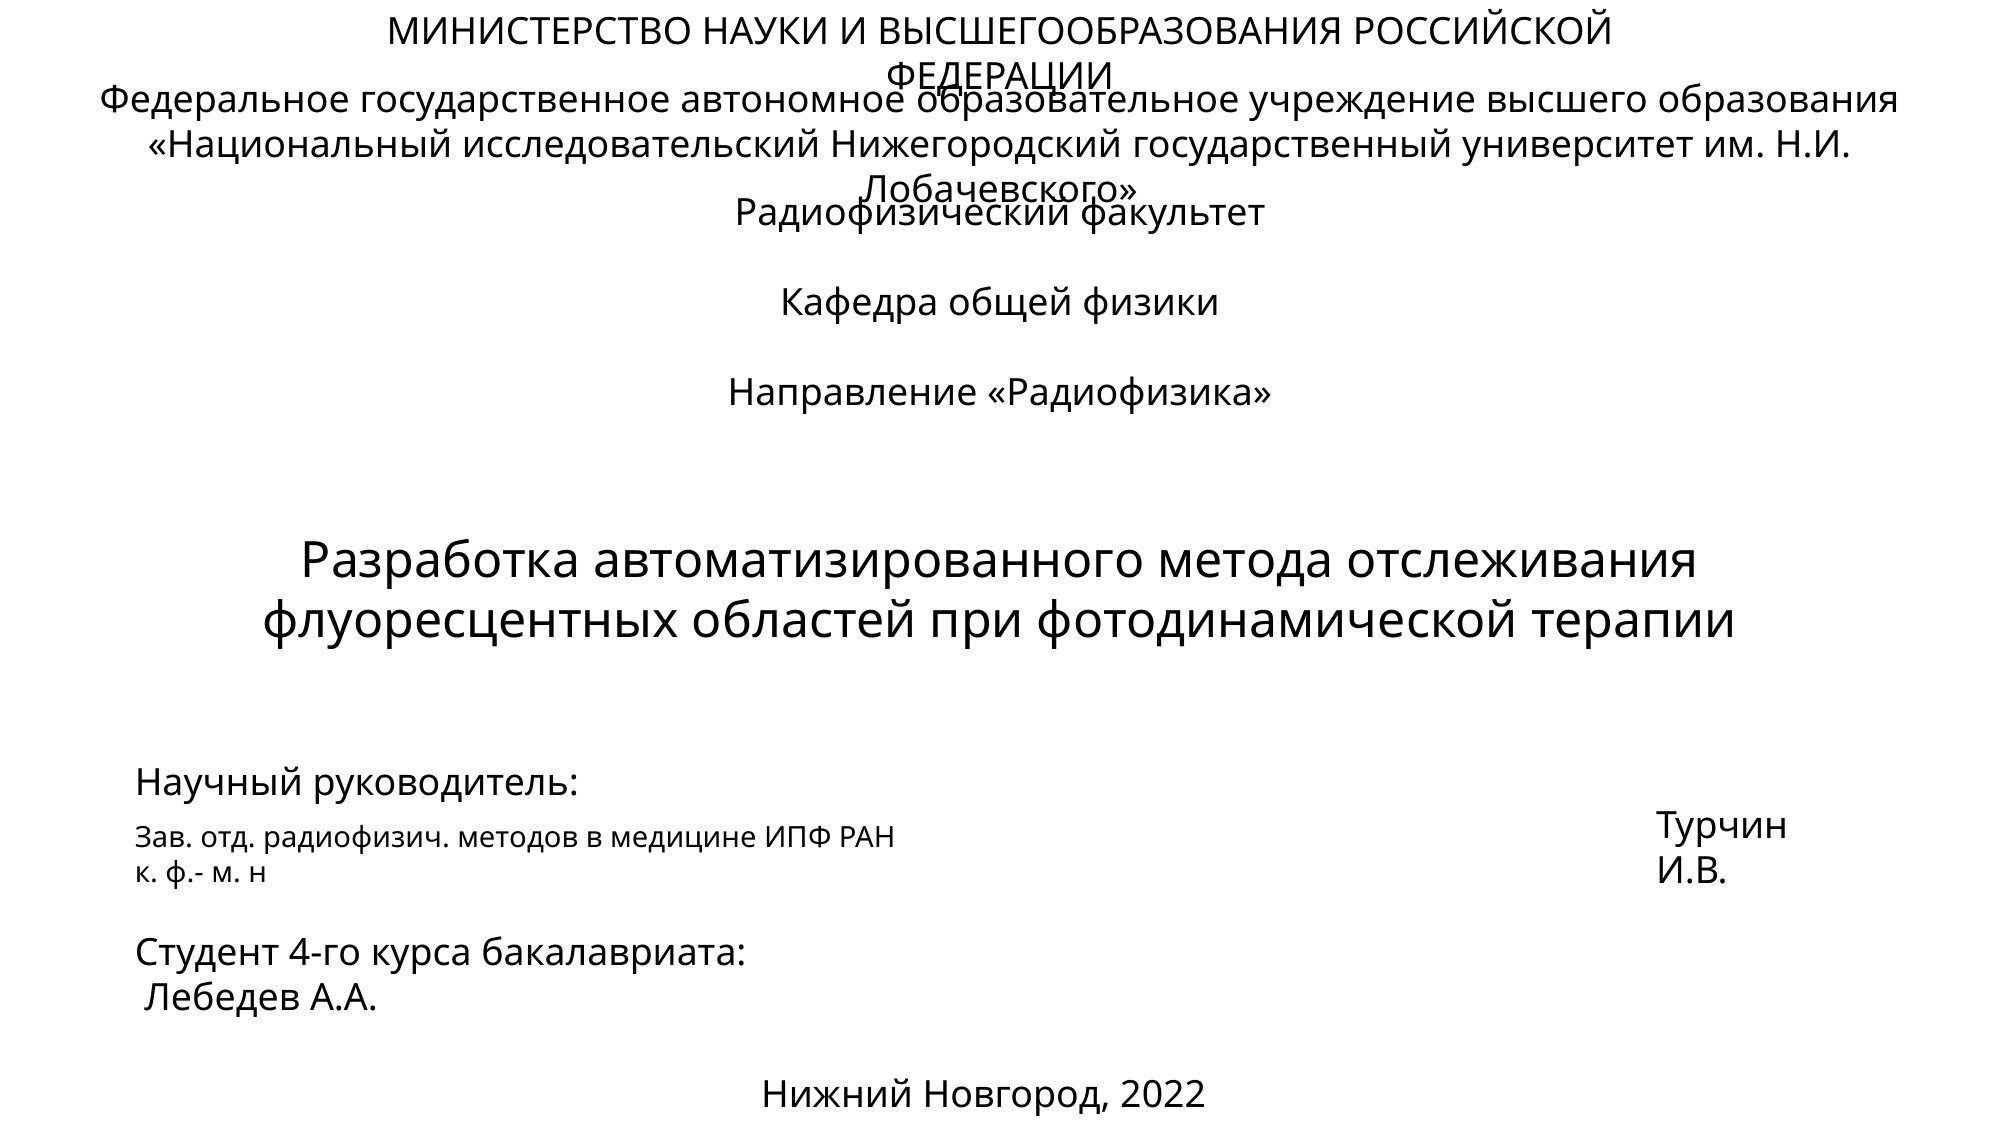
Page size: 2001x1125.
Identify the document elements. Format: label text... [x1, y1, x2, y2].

text_box Зав. отд. радиофизич. методов в медицине ИПФ РАН к. ф.- м. н [120, 811, 1641, 896]
text_box МИНИСТЕРСТВО НАУКИ И ВЫСШЕГООБРАЗОВАНИЯ РОССИЙСКОЙ ФЕДЕРАЦИИ [297, 0, 1703, 67]
text_box Федеральное государственное автономное образовательное учреждение высшего образования «Национальный исследовательский Нижегородский государственный университет им. Н.И. Лобачевского» [64, 67, 1936, 218]
text_box Турчин И.В. [1641, 793, 1880, 899]
text_box Студент 4-го курса бакалавриата: Лебедев А.А. [120, 920, 1880, 1025]
text_box Радиофизический факультет Кафедра общей физики Направление «Радиофизика» [500, 180, 1500, 421]
text_box Научный руководитель: [120, 750, 1880, 811]
text_box Разработка автоматизированного метода отслеживания флуоресцентных областей при фотодинамической терапии [87, 520, 1913, 656]
text_box Нижний Новгород, 2022 [746, 1062, 1222, 1123]
